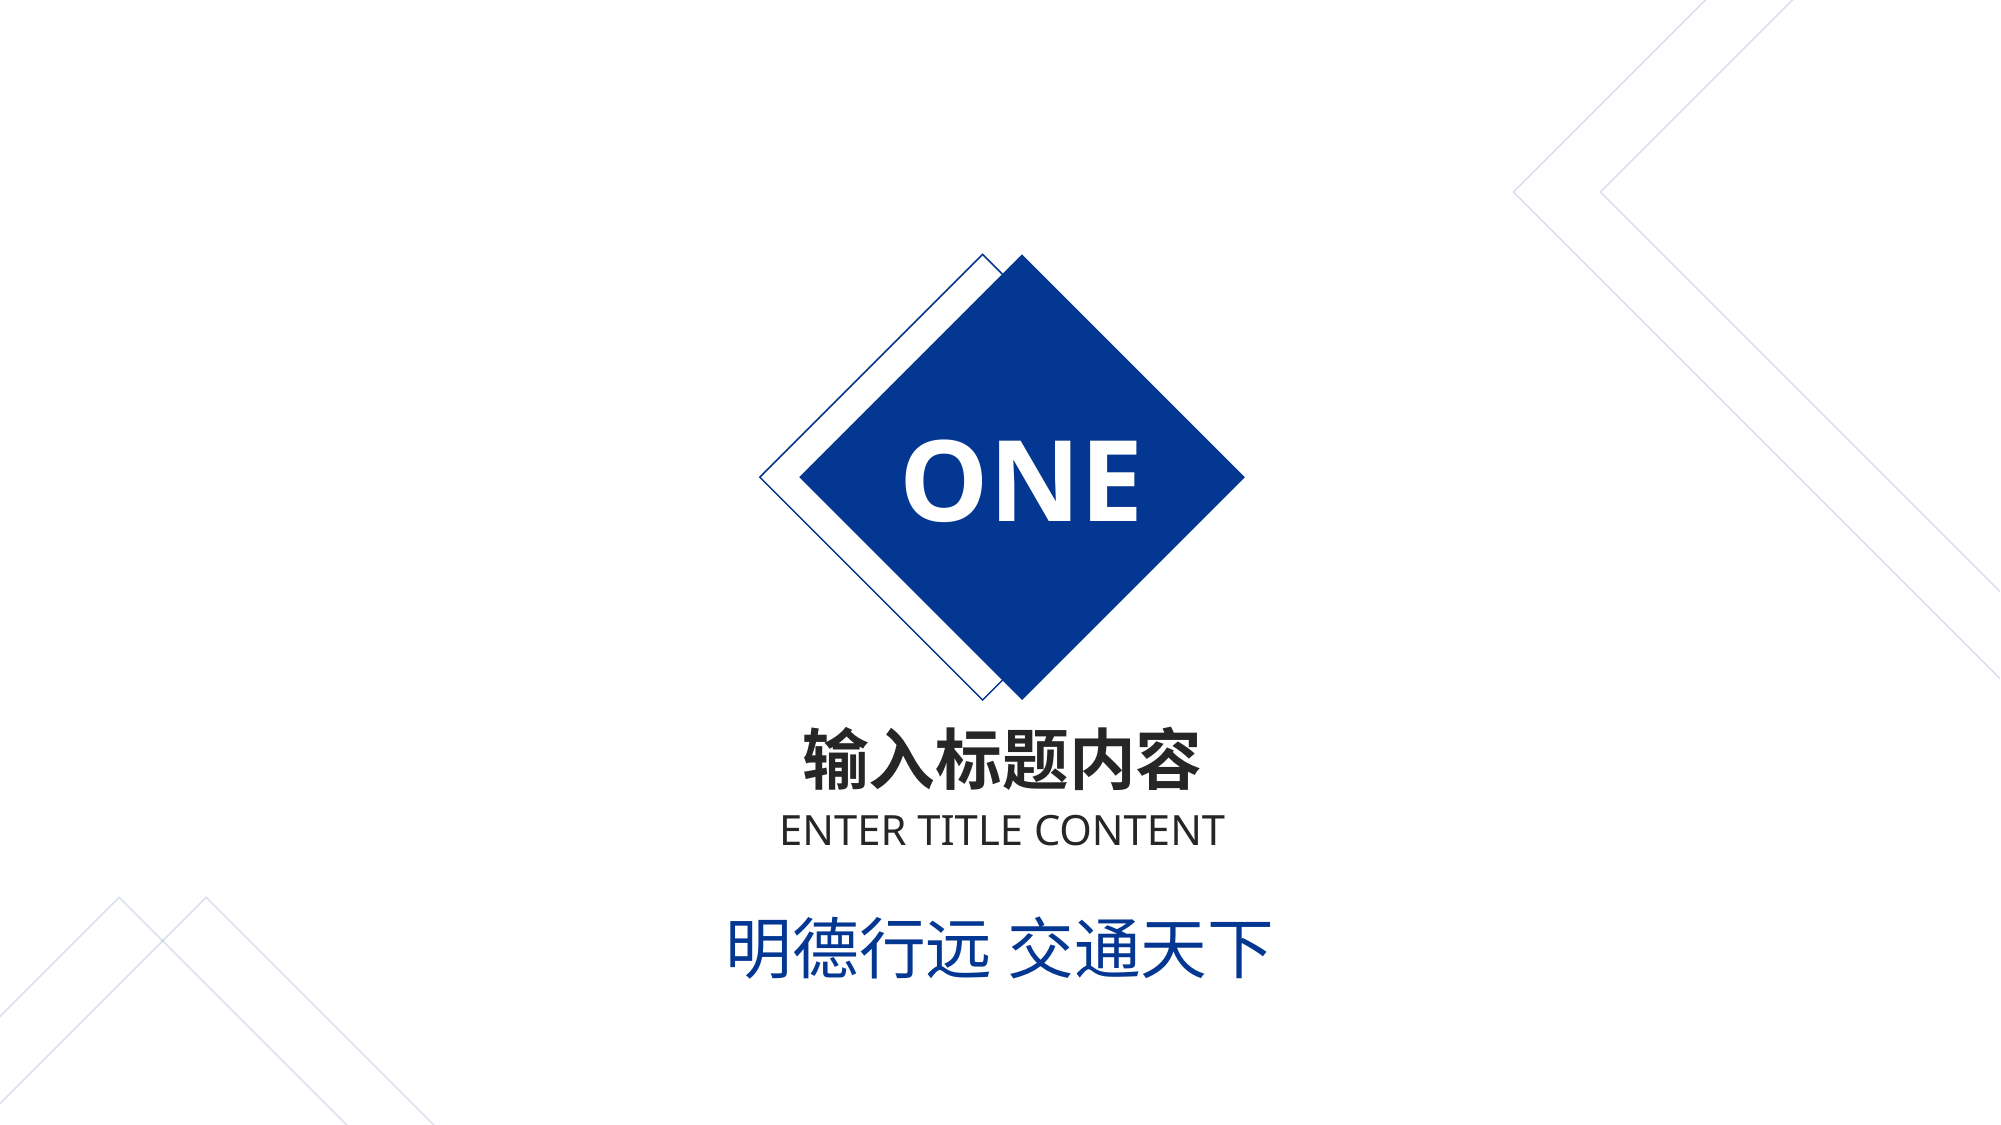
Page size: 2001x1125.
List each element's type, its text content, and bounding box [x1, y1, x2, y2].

text_box 明德行远 交通天下 [500, 899, 1500, 995]
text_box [776, 710, 1228, 862]
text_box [0, 1074, 634, 1125]
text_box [844, 299, 1160, 655]
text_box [1690, 0, 2000, 620]
